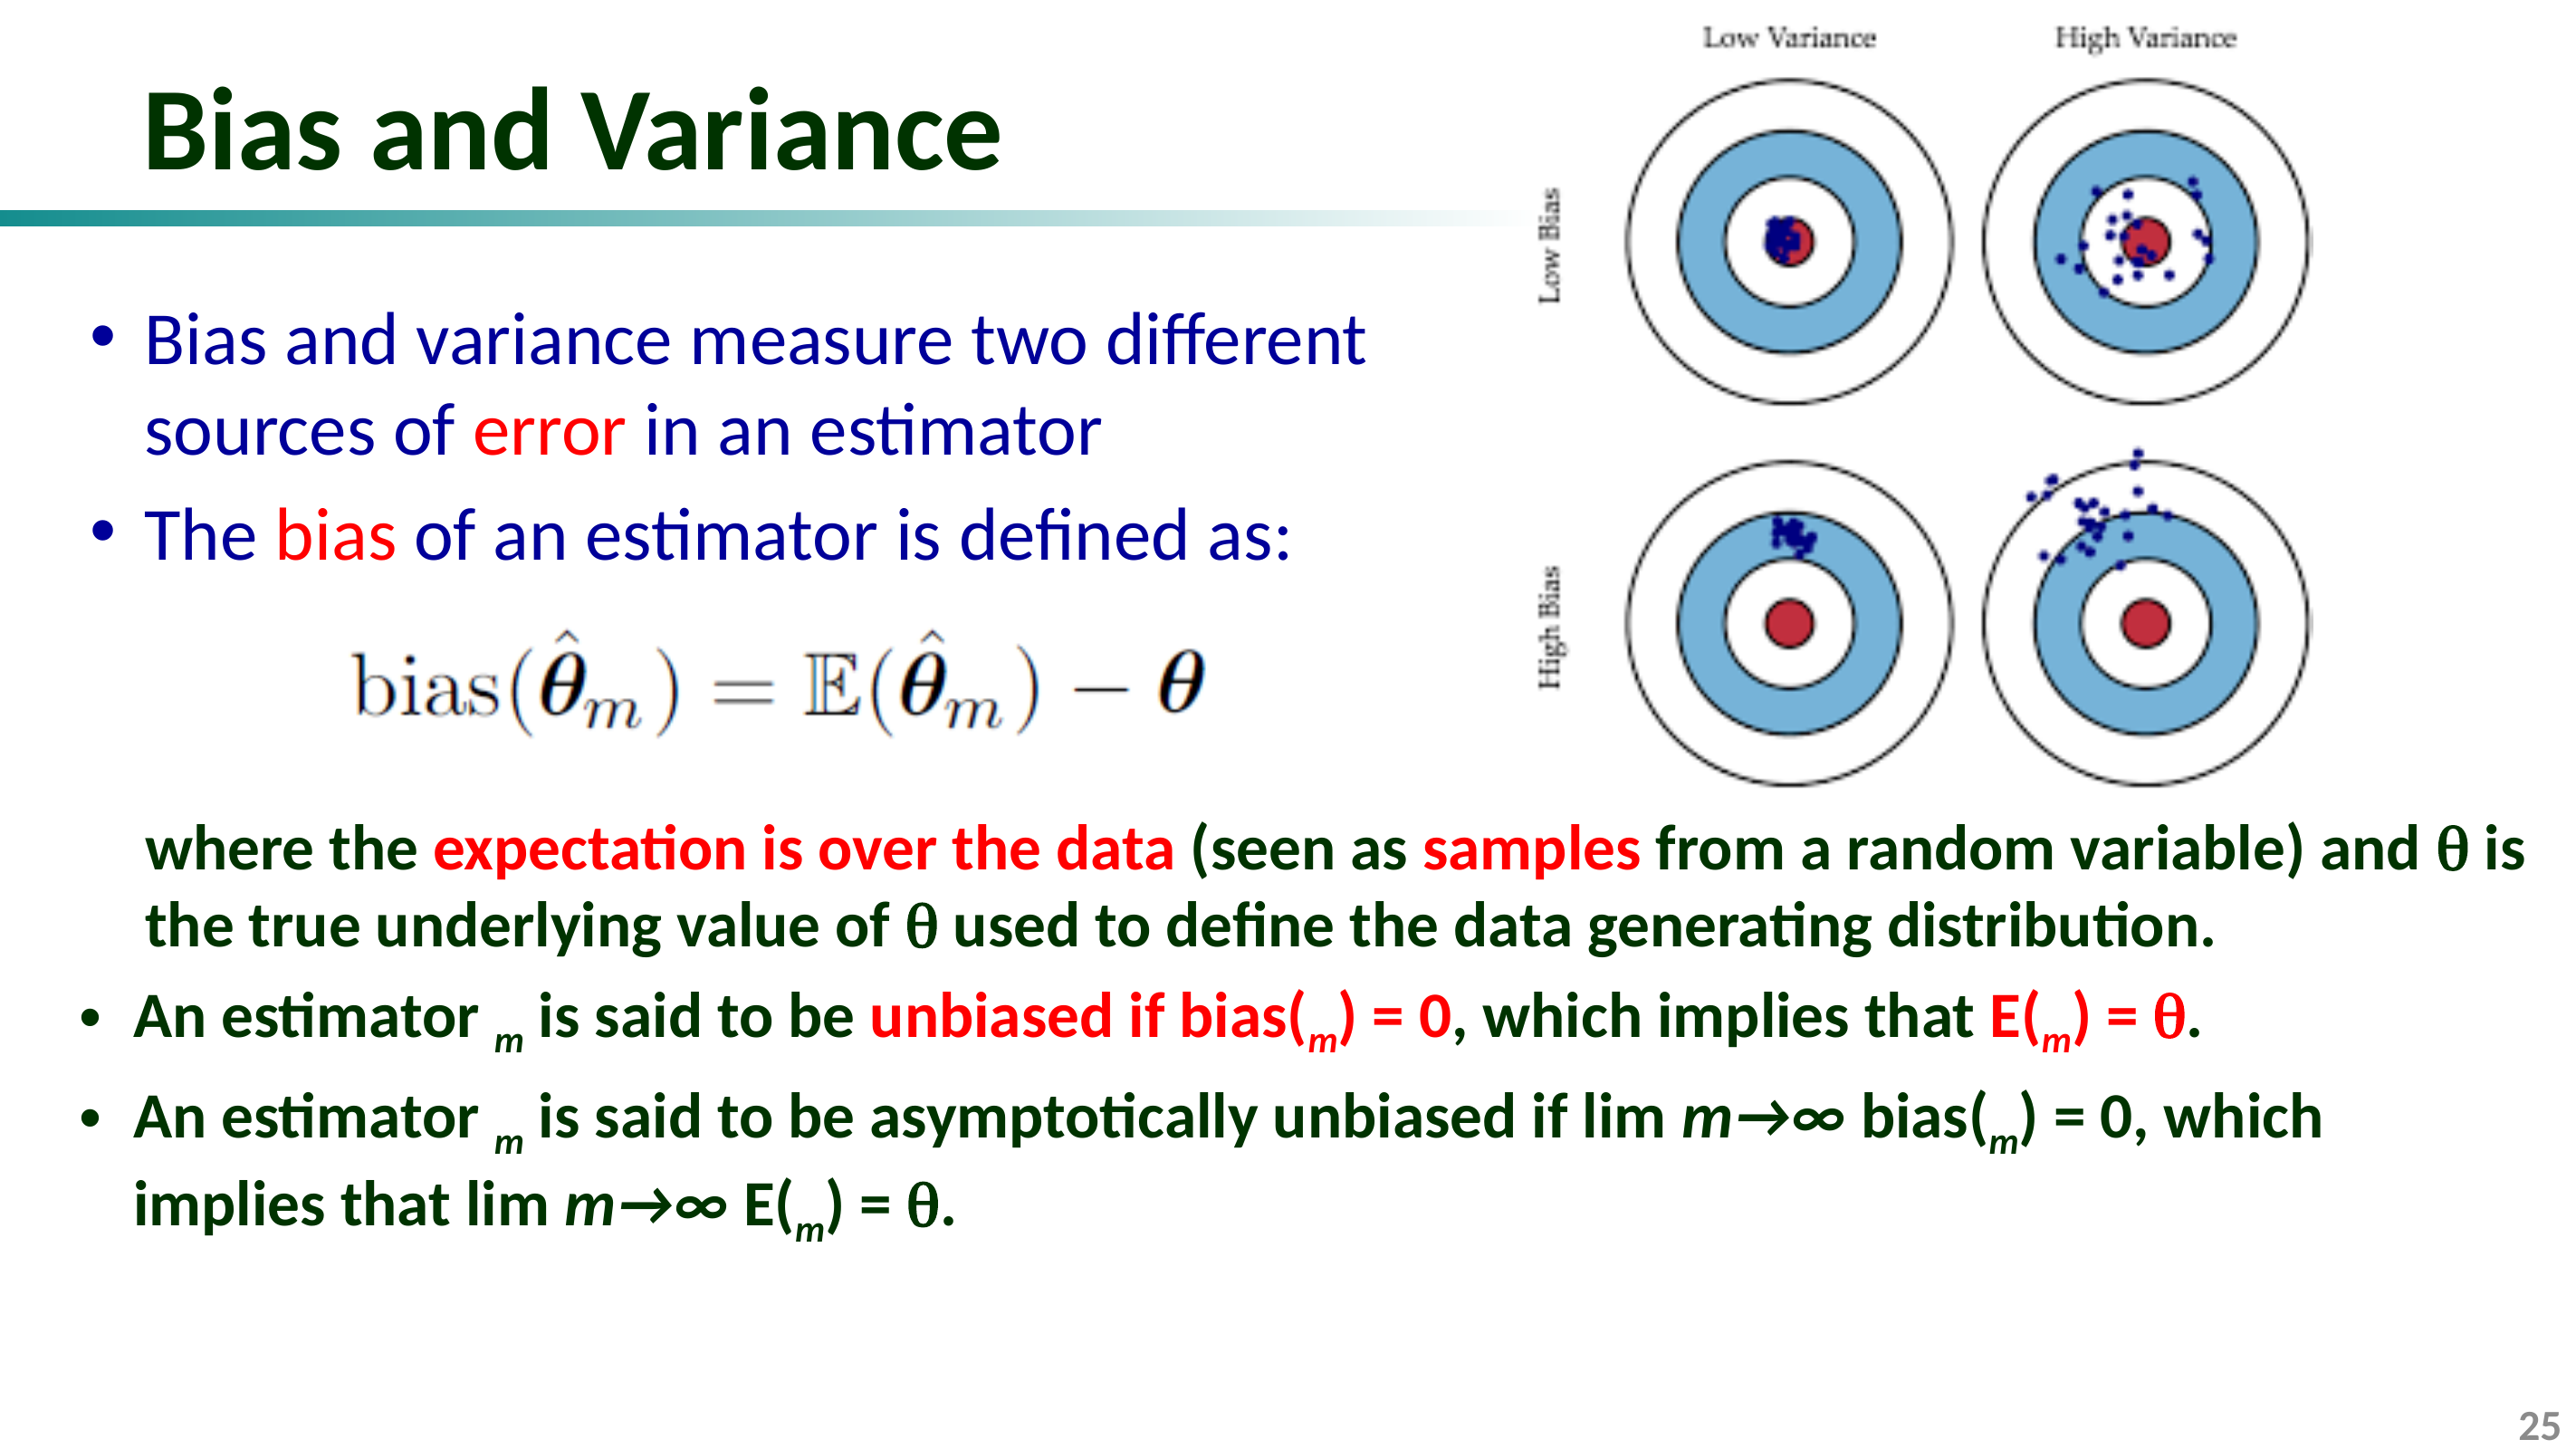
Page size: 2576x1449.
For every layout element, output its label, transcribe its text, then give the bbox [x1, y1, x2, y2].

picture [337, 618, 1227, 747]
picture [1536, 24, 2313, 792]
title Bias and Variance [129, 32, 1326, 213]
slide_number 25 [2447, 1396, 2576, 1449]
text_box Bias and variance measure two different sources of error in an estimator The bias of an estimator is defined as: [76, 283, 1531, 611]
